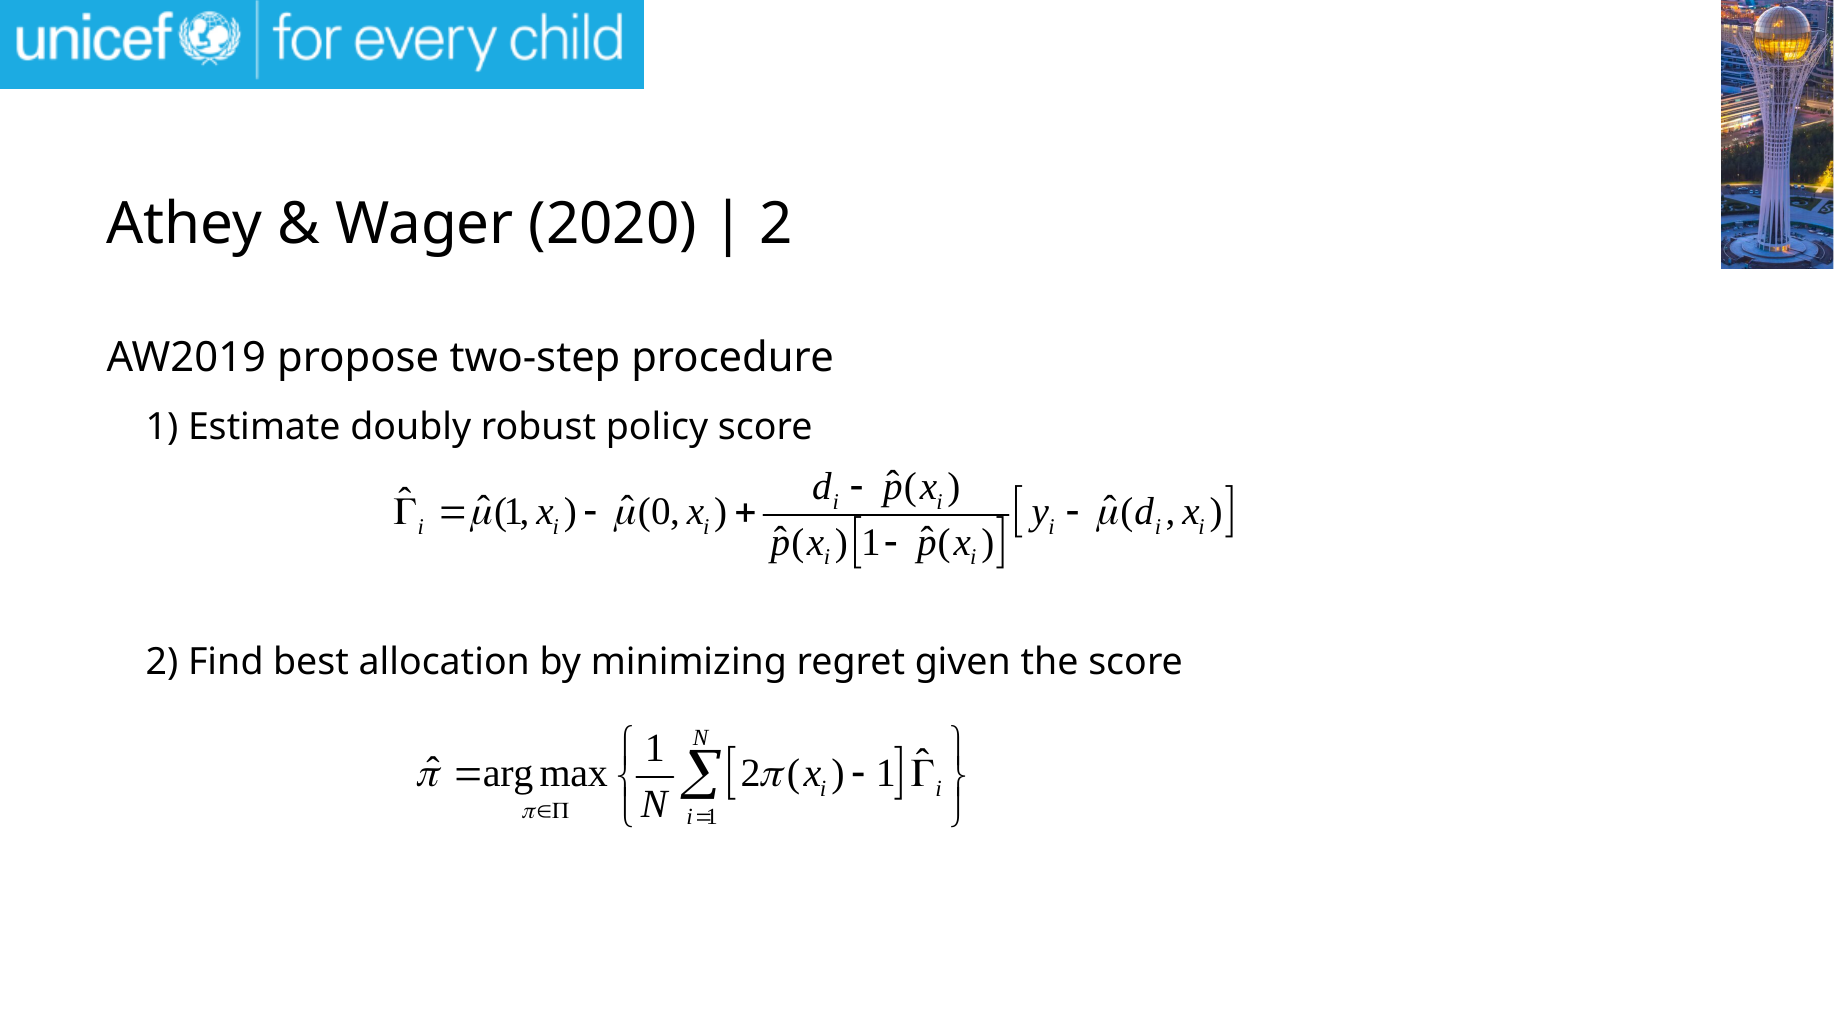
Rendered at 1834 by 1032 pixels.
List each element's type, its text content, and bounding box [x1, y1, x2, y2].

list AW2019 propose two-step procedure 1) Estimate doubly robust policy score 2) Find best allocation by minimizing regret given the score [91, 296, 1742, 941]
picture [1721, 0, 1834, 269]
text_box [411, 716, 976, 837]
title Athey & Wager (2020) | 2 [91, 173, 1745, 268]
picture [0, 0, 644, 89]
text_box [387, 462, 1242, 577]
